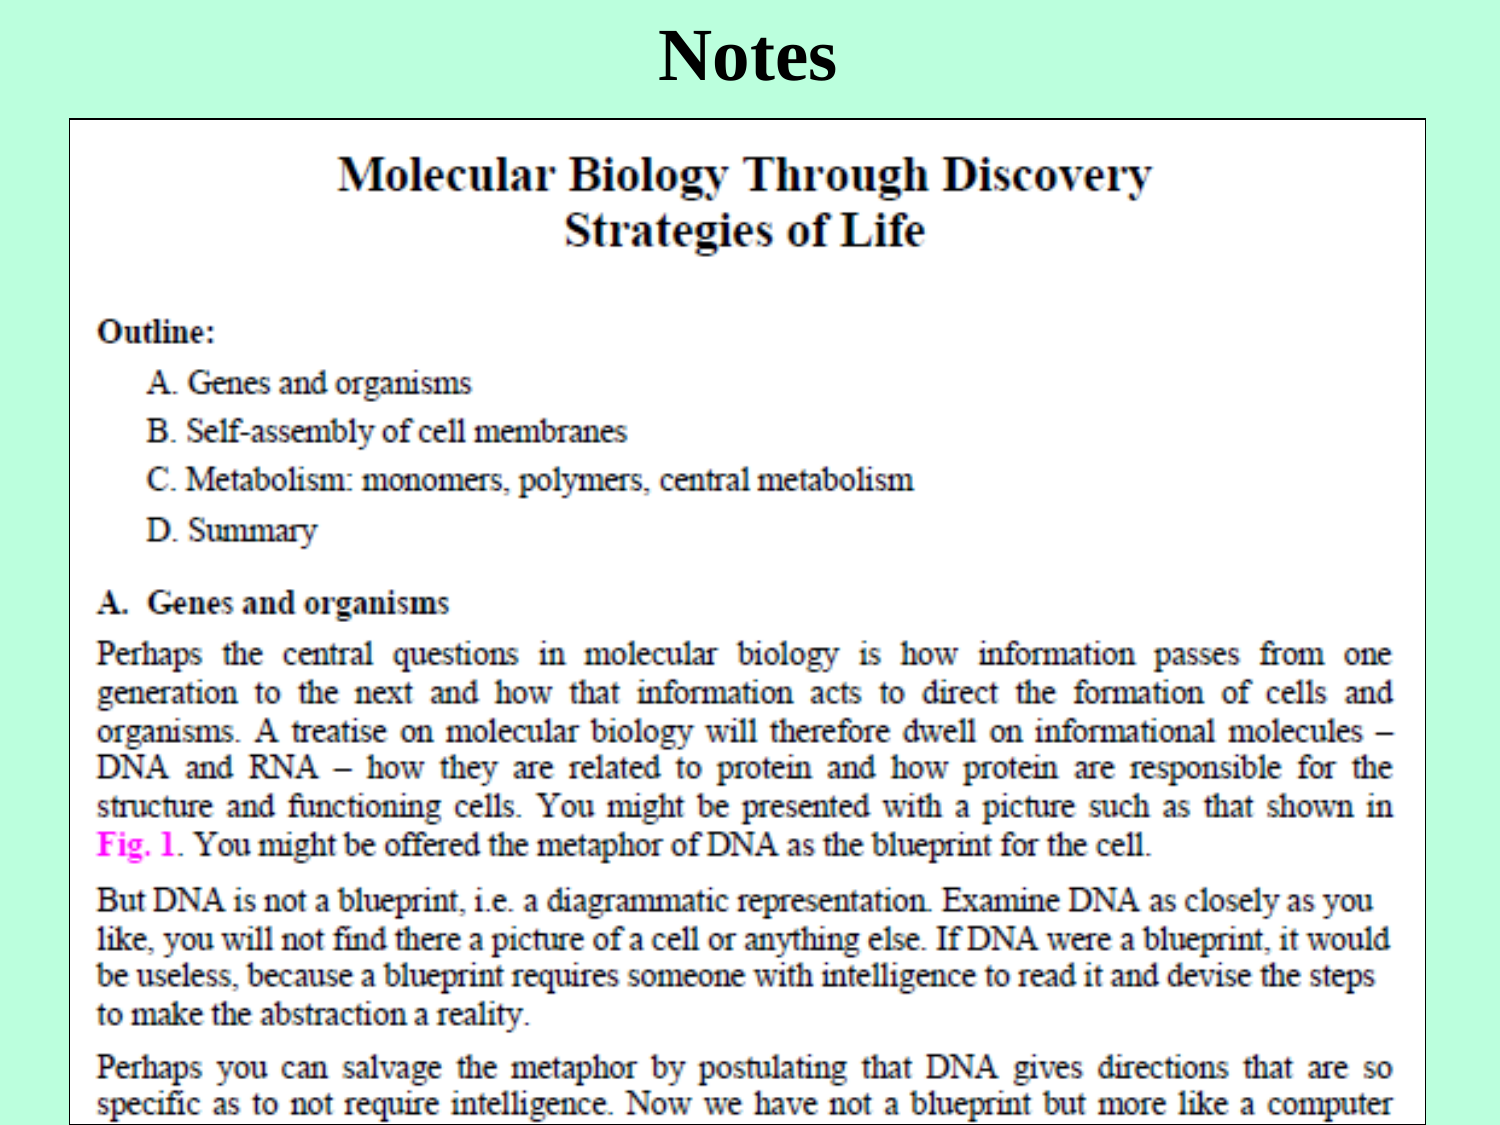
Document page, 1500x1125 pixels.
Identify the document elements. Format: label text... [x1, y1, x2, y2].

text_box Notes [385, 0, 1111, 104]
picture [69, 119, 1426, 1125]
